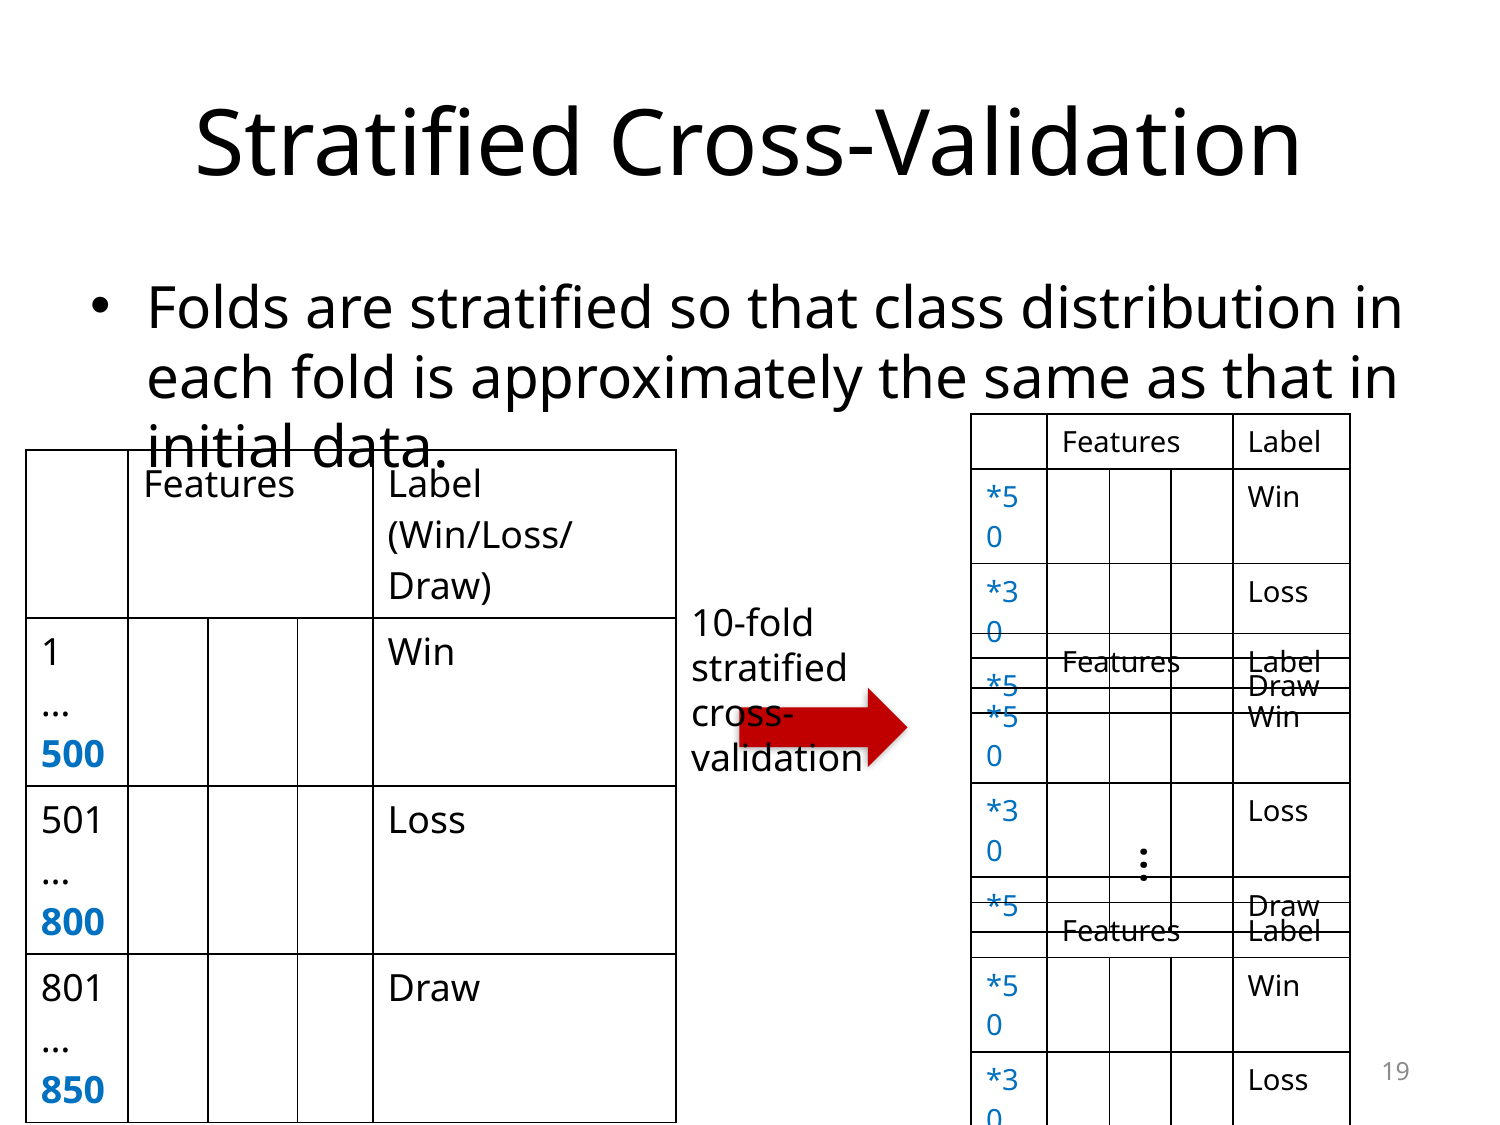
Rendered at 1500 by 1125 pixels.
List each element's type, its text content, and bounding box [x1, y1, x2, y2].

table_cell [1172, 878, 1232, 902]
table_cell *30 [972, 784, 1046, 876]
table_cell [129, 619, 207, 785]
table_header Features [1048, 903, 1232, 957]
table_header [27, 451, 127, 617]
table_cell [1172, 689, 1232, 782]
table_cell Draw [1234, 878, 1349, 902]
table_cell *30 [972, 1053, 1046, 1125]
table_cell *30 [972, 564, 1046, 633]
table_cell *50 [972, 958, 1046, 1051]
table_cell 1 … 500 [27, 619, 127, 785]
table_header [972, 903, 1046, 957]
table_cell [1110, 958, 1170, 1051]
table_cell [298, 619, 372, 785]
table_cell [129, 955, 207, 1122]
table_cell [1172, 958, 1232, 1051]
table_cell Draw [374, 955, 675, 1122]
table_cell [298, 955, 372, 1122]
table_header [972, 634, 1046, 687]
table_cell [1110, 1053, 1170, 1125]
table_cell 801 … 850 [27, 955, 127, 1122]
table_cell Loss [1234, 1053, 1349, 1125]
table_cell Loss [1234, 784, 1349, 876]
slide_number 19 [1351, 1042, 1425, 1103]
table_cell 501 … 800 [27, 787, 127, 953]
table_cell *50 [972, 470, 1046, 563]
table_cell [1110, 470, 1170, 563]
table_cell [1048, 689, 1109, 782]
table_header Features [1048, 415, 1232, 468]
table_cell Win [374, 619, 675, 785]
table_header Label [1234, 903, 1349, 957]
title Stratified Cross-Validation [75, 45, 1425, 233]
table_cell [1048, 878, 1109, 902]
table_cell [298, 787, 372, 953]
table_cell [1172, 1053, 1232, 1125]
table_cell Win [1234, 470, 1349, 563]
text_box … [1123, 830, 1199, 900]
list Folds are stratified so that class distribution in each fold is approximately the same as that in initial data. [75, 262, 1425, 1005]
table_cell [1110, 878, 1170, 902]
table_cell [1110, 784, 1170, 876]
table_header Label (Win/Loss/Draw) [374, 451, 675, 617]
table_cell [1048, 958, 1109, 1051]
table_cell *50 [972, 689, 1046, 782]
table_cell [1048, 470, 1109, 563]
table_cell [1172, 564, 1232, 633]
table_cell Win [1234, 958, 1349, 1051]
table_cell *5 [972, 878, 1046, 902]
table_cell [1110, 564, 1170, 633]
table_cell [1048, 784, 1109, 876]
table_cell [1172, 470, 1232, 563]
table_cell [1048, 1053, 1109, 1125]
table_cell Loss [374, 787, 675, 953]
table_cell [129, 787, 207, 953]
table_cell Loss [1234, 564, 1349, 633]
table_cell [209, 619, 297, 785]
table_header Label [1234, 634, 1349, 687]
table_header Features [1048, 634, 1232, 687]
table_cell Win [1234, 689, 1349, 782]
text_box 10-fold stratified cross-validation [676, 591, 971, 786]
table_cell [209, 787, 297, 953]
table_cell [209, 955, 297, 1122]
table_cell [1172, 784, 1232, 876]
table_cell [1110, 689, 1170, 782]
table_header Features [129, 451, 372, 617]
table_header Label [1234, 415, 1349, 468]
table_cell [1048, 564, 1109, 633]
table_header [972, 415, 1046, 468]
